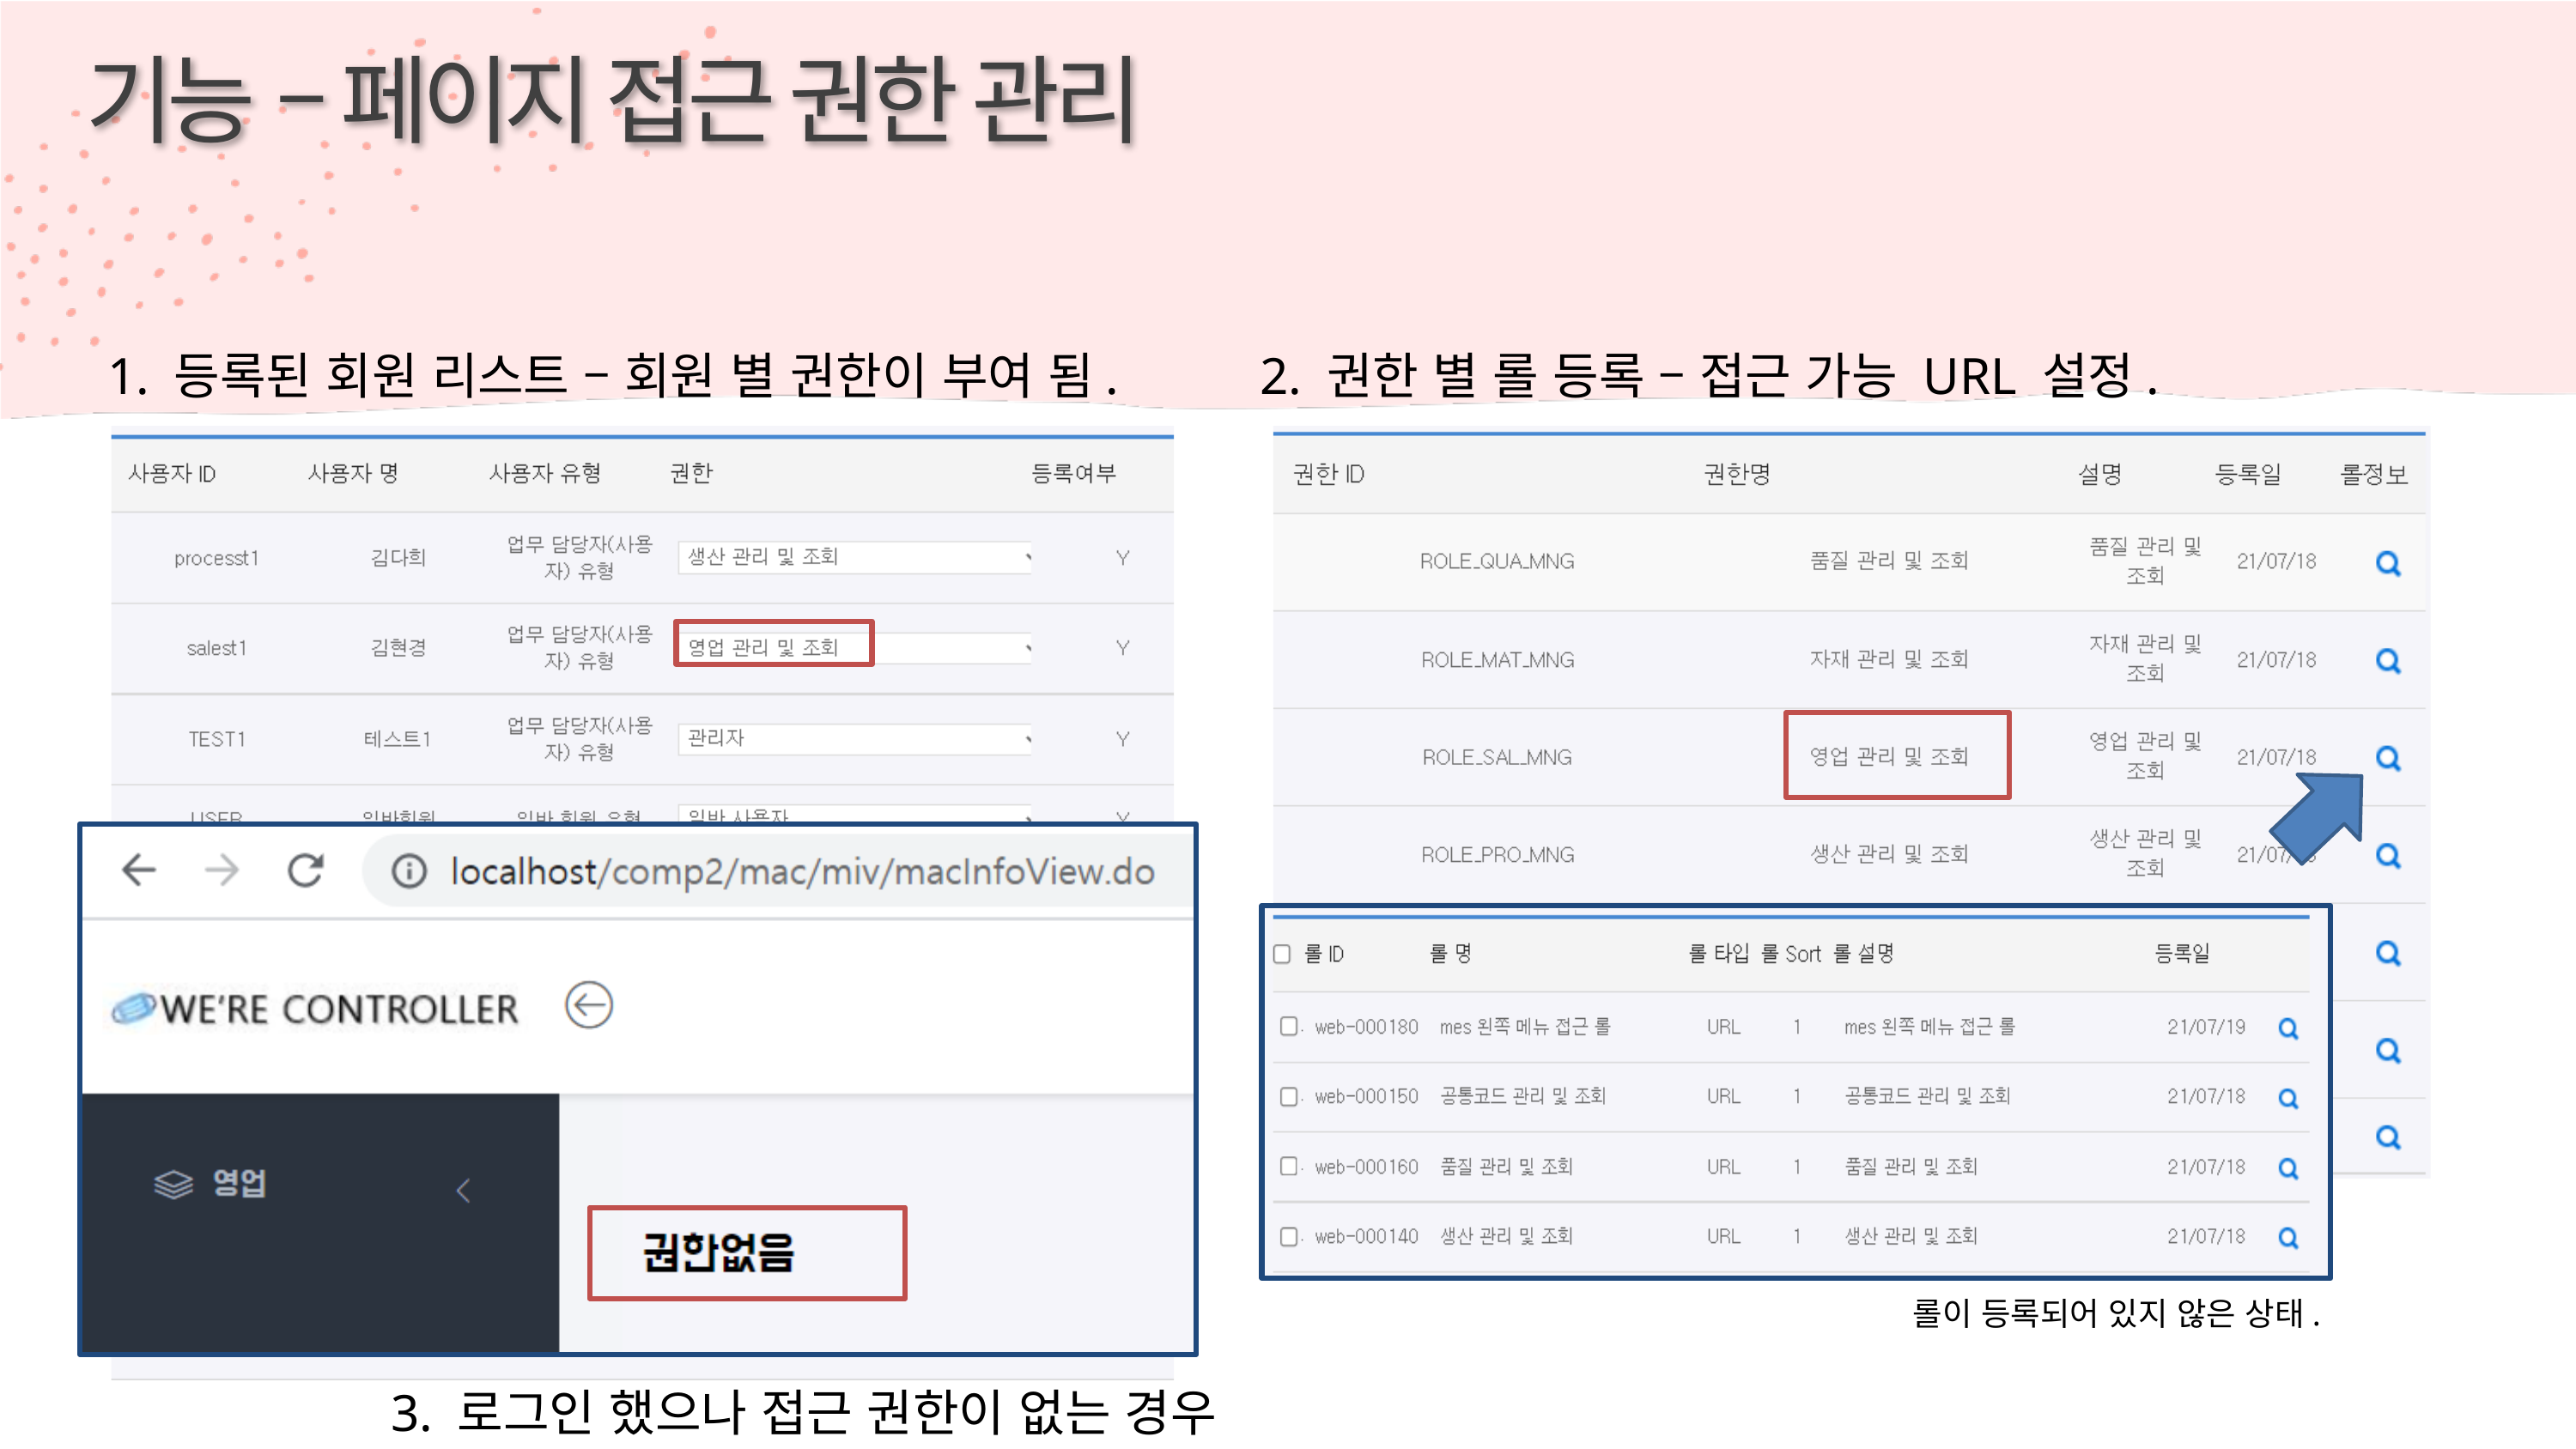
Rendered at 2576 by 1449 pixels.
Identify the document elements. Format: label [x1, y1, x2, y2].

text_box [0, 7, 732, 440]
text_box [82, 826, 1236, 1449]
picture [111, 426, 1175, 826]
picture [1273, 426, 2431, 1179]
text_box [1264, 766, 2377, 1340]
text_box [0, 0, 2576, 419]
